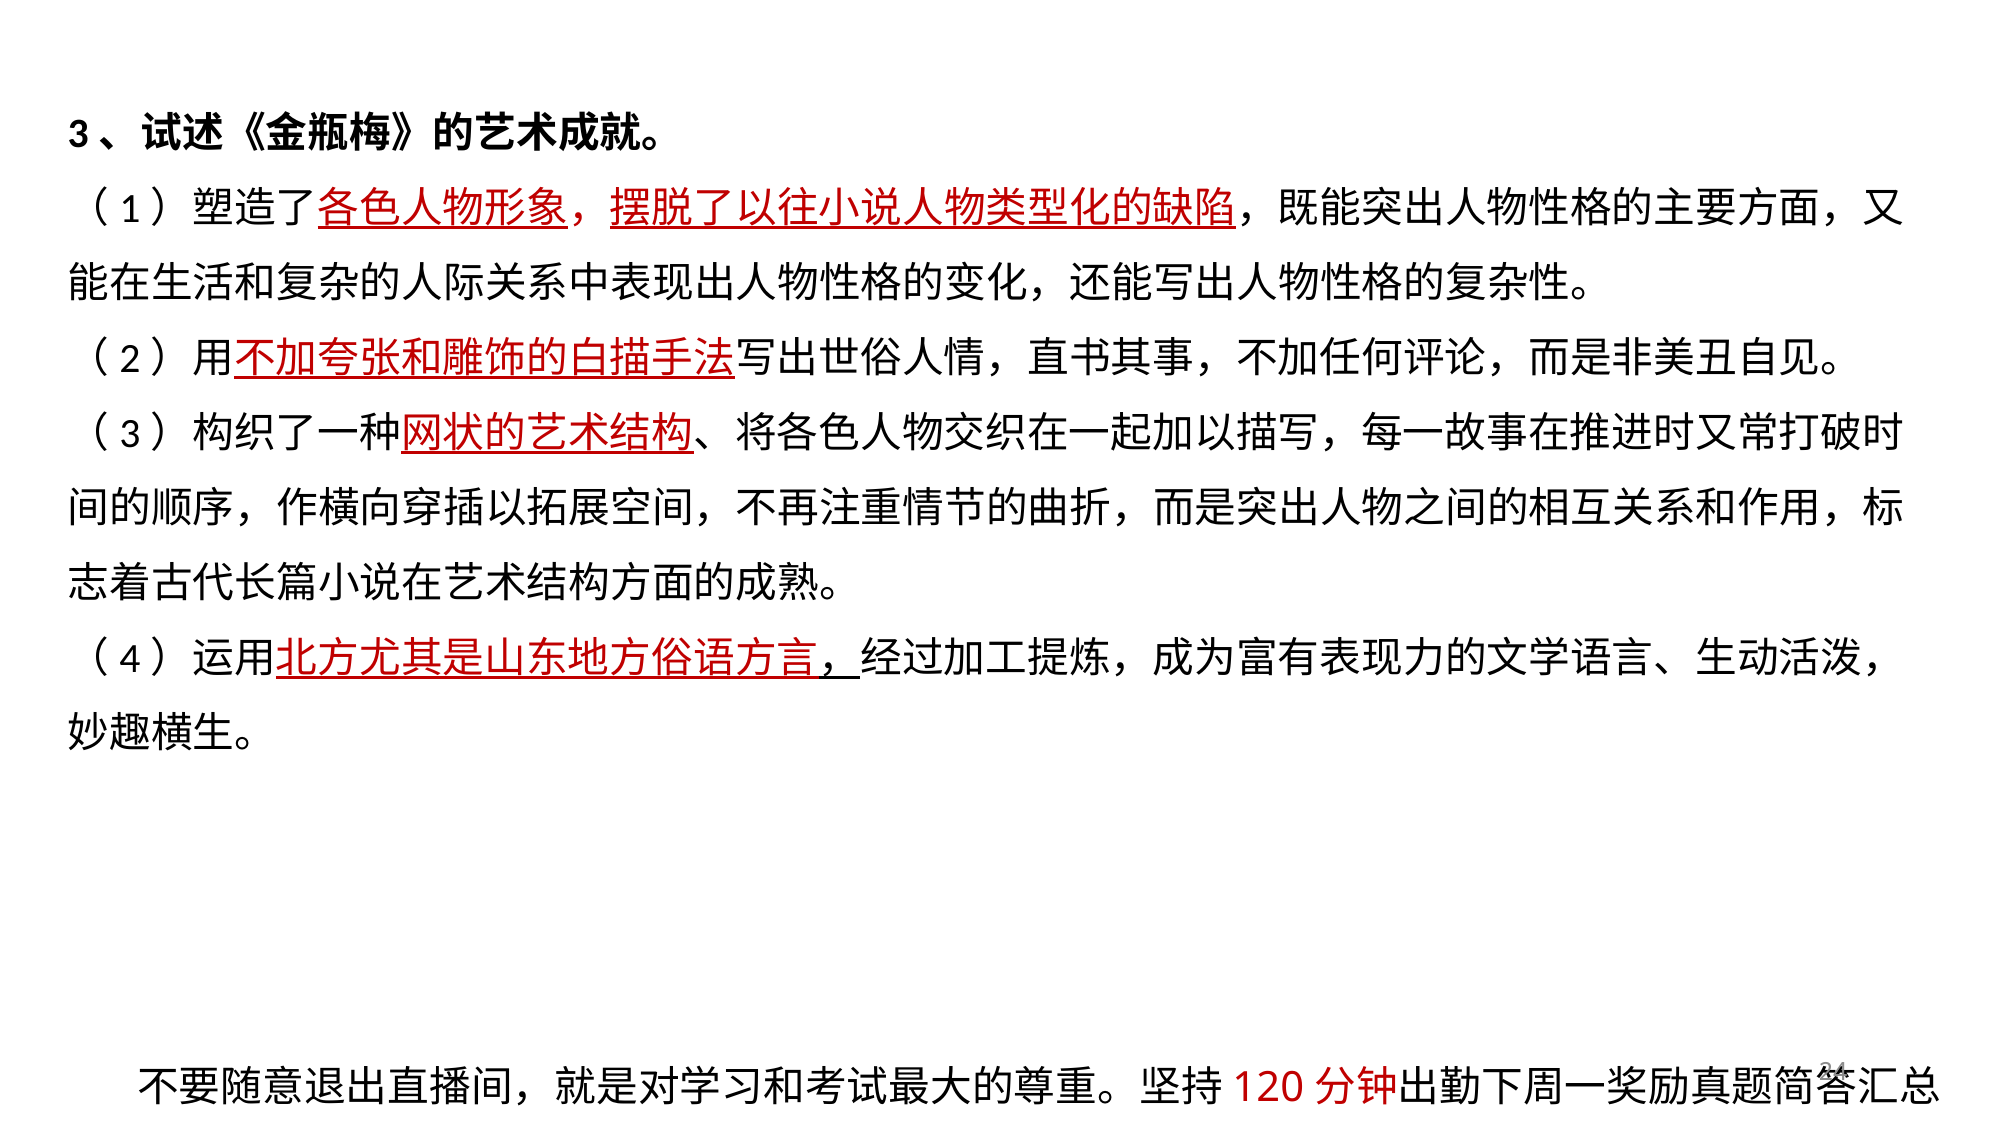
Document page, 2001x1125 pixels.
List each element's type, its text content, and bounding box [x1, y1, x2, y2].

slide_number 24 [1412, 1042, 1863, 1103]
text_box 3、试述《金瓶梅》的艺术成就。 （1）塑造了各色人物形象，摆脱了以往小说人物类型化的缺陷，既能突出人物性格的主要方面，又能在生活和复杂的人际关系中表现出人物性格的变化，还能写出人物性格的复杂性。 （2）用不加夸张和雕饰的白描手法写出世俗人情，直书其事，不加任何评论，而是非美丑自见。 （3）构织了一种网状的艺术结构、将各色人物交织在一起加以描写，每一故事在推进时又常打破时间的顺序，作橫向穿插以拓展空间，不再注重情节的曲折，而是突出人物之间的相互关系和作用，标志着古代长篇小说在艺术结构方面的成熟。 （4）运用北方尤其是山东地方俗语方言，经过加工提炼，成为富有表现力的文学语言、生动活泼，妙趣横生。 [52, 73, 1927, 839]
